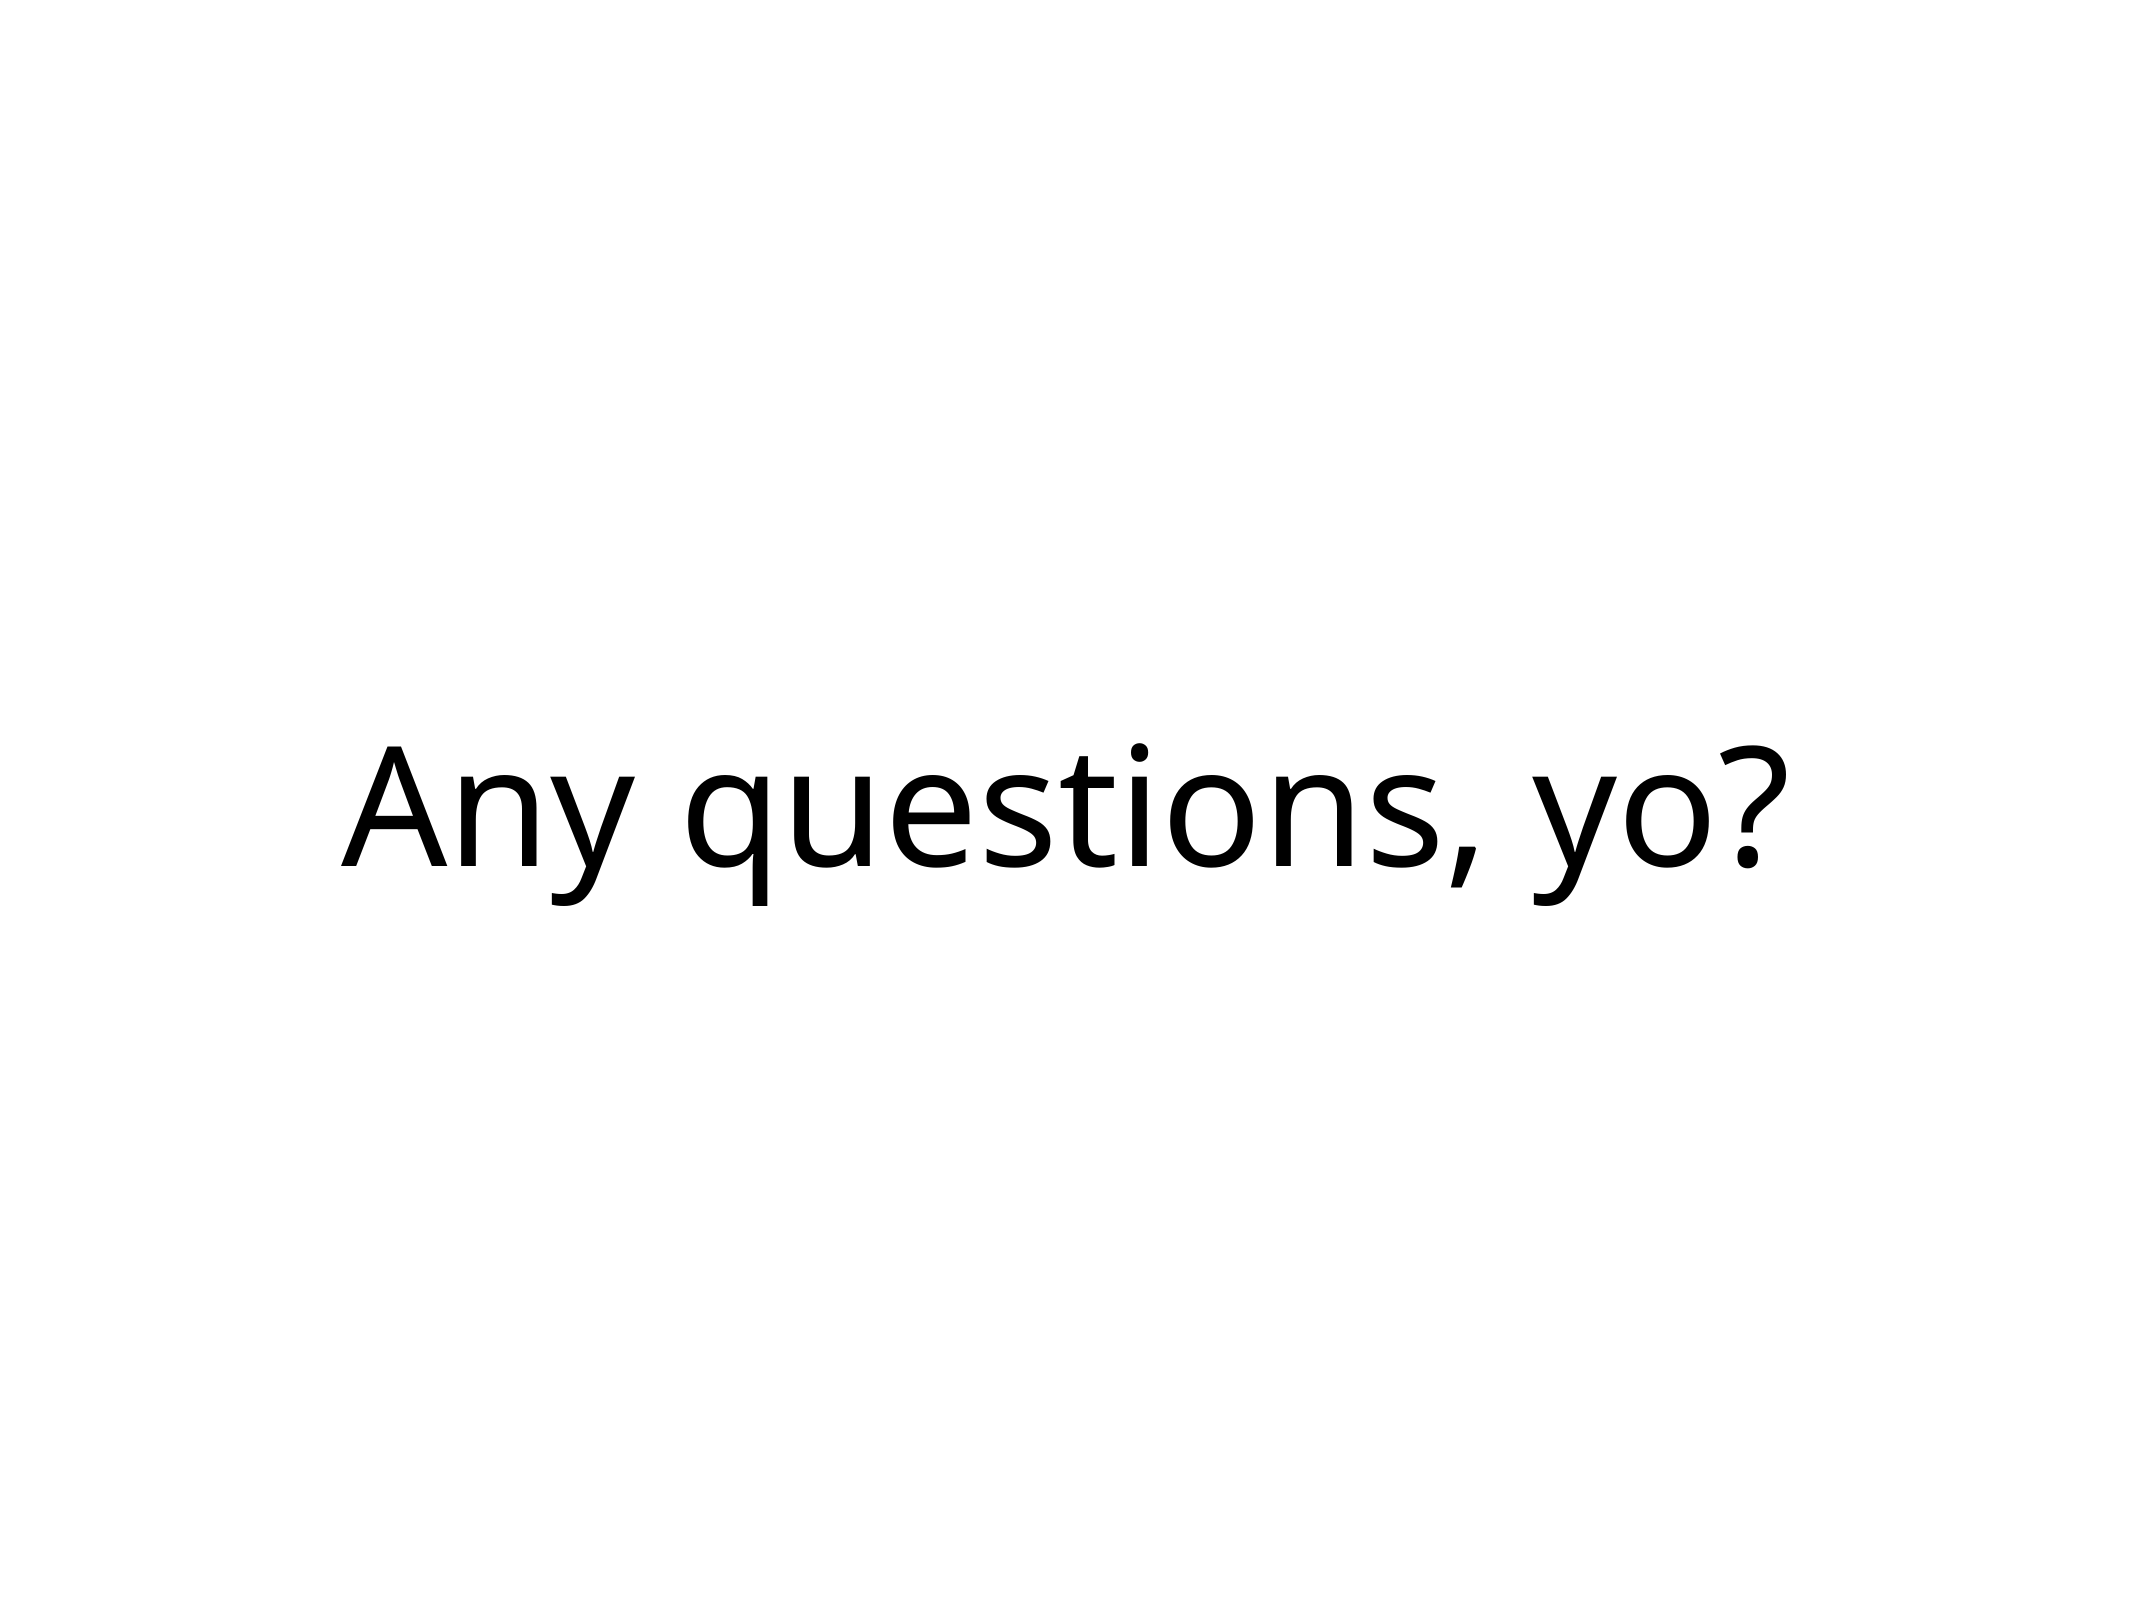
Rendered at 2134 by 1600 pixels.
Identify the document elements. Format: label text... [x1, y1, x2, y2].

title Any questions, yo? [208, 529, 1925, 1071]
